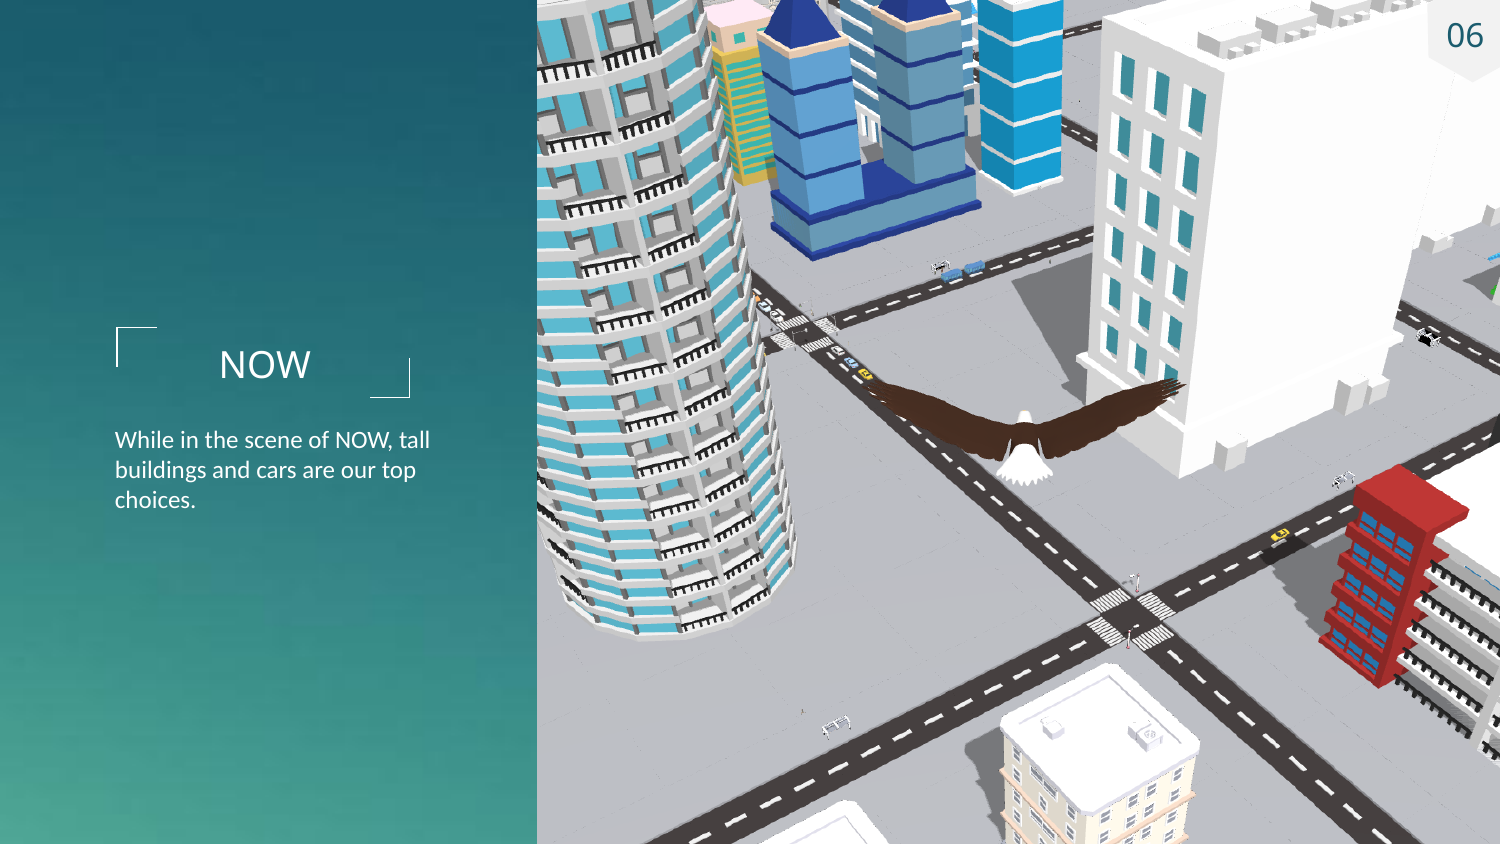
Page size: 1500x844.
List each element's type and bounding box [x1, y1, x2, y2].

picture [0, 0, 1500, 844]
text_box [100, 327, 506, 523]
